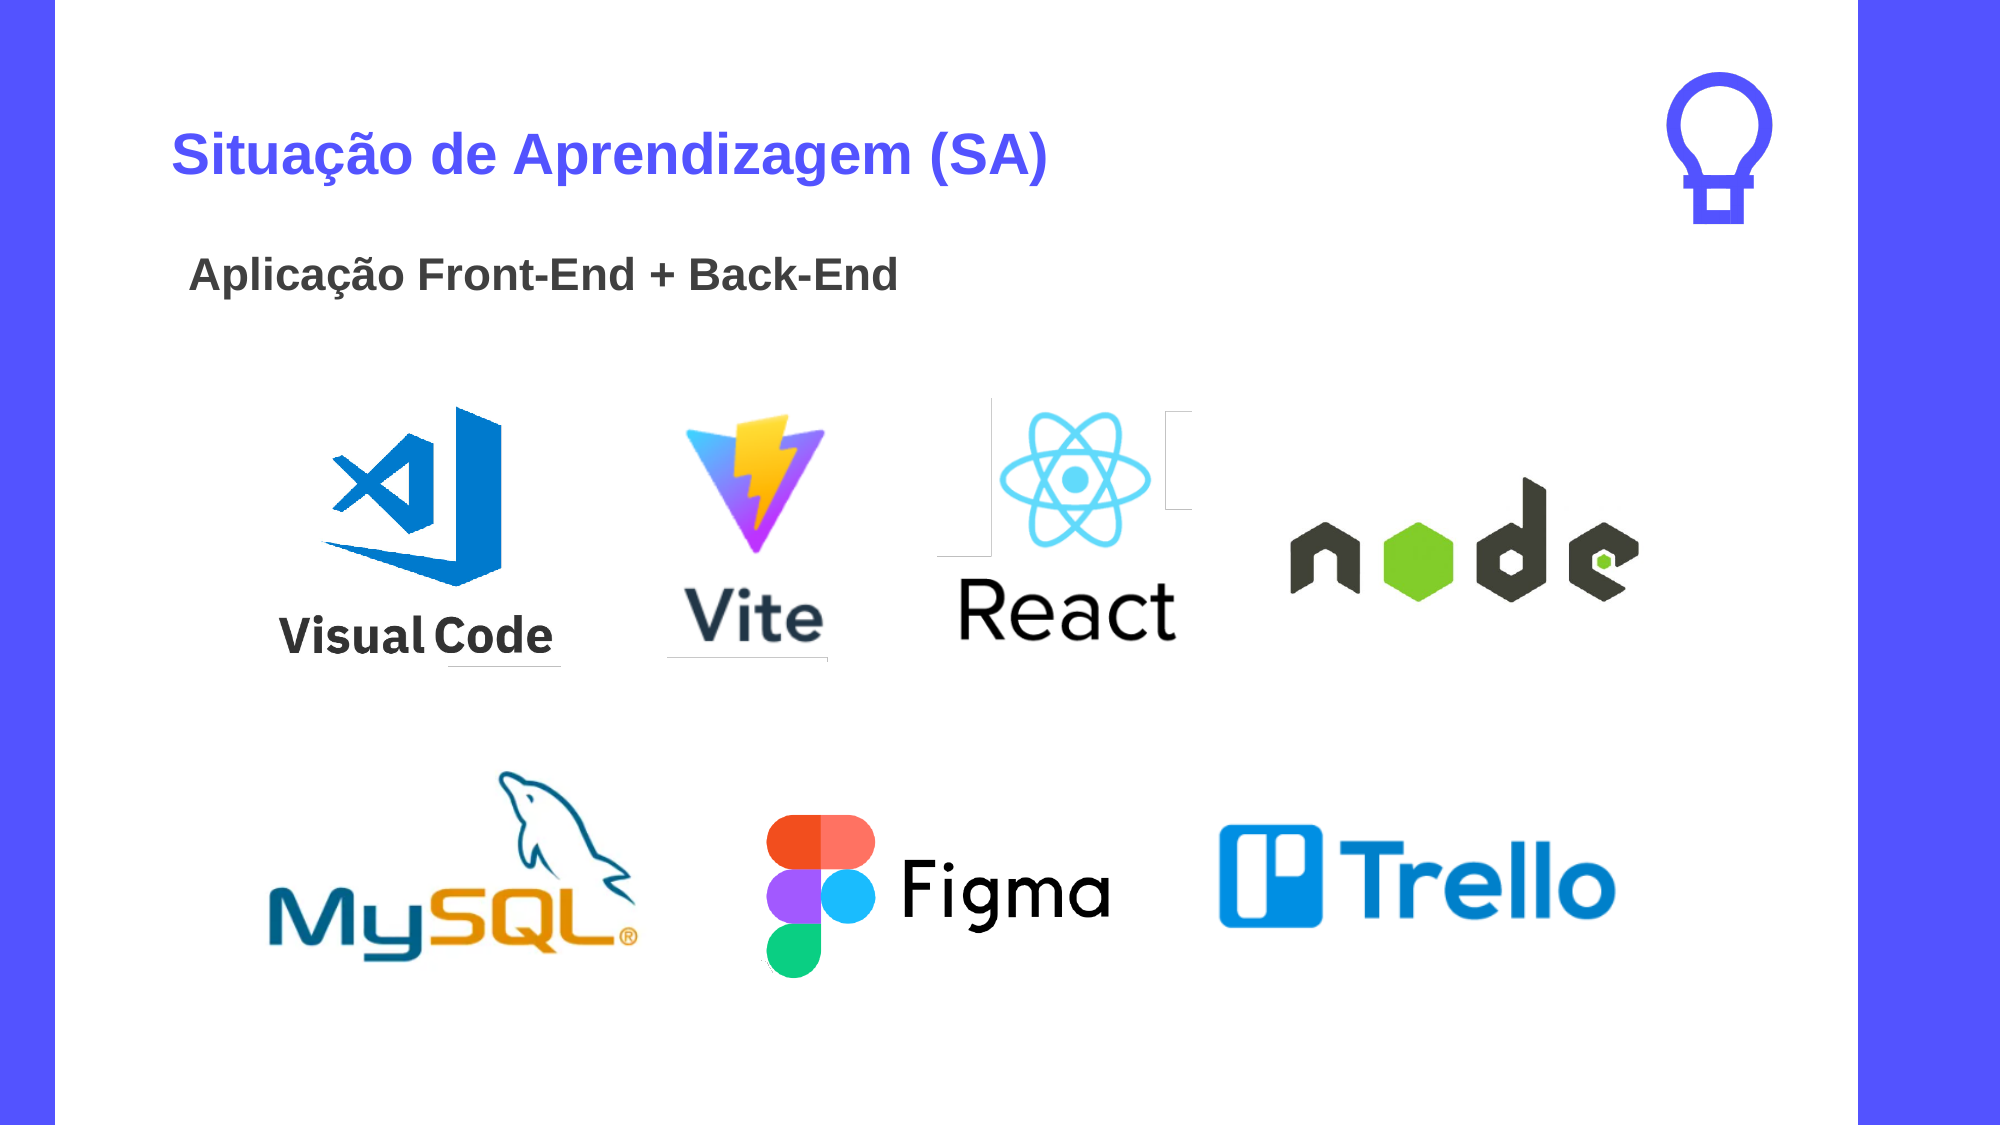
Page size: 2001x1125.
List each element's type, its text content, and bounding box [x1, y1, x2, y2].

picture [1666, 71, 1773, 225]
picture [1177, 760, 1651, 979]
picture [1277, 428, 1651, 645]
picture [667, 393, 837, 662]
text_box Situação de Aprendizagem (SA) [156, 117, 1079, 202]
text_box [0, 0, 55, 1125]
picture [937, 398, 1192, 667]
text_box [1858, 0, 2000, 1125]
text_box Aplicação Front-End + Back-End [168, 224, 1601, 327]
picture [250, 398, 562, 667]
picture [237, 732, 668, 1014]
picture [760, 810, 1111, 980]
